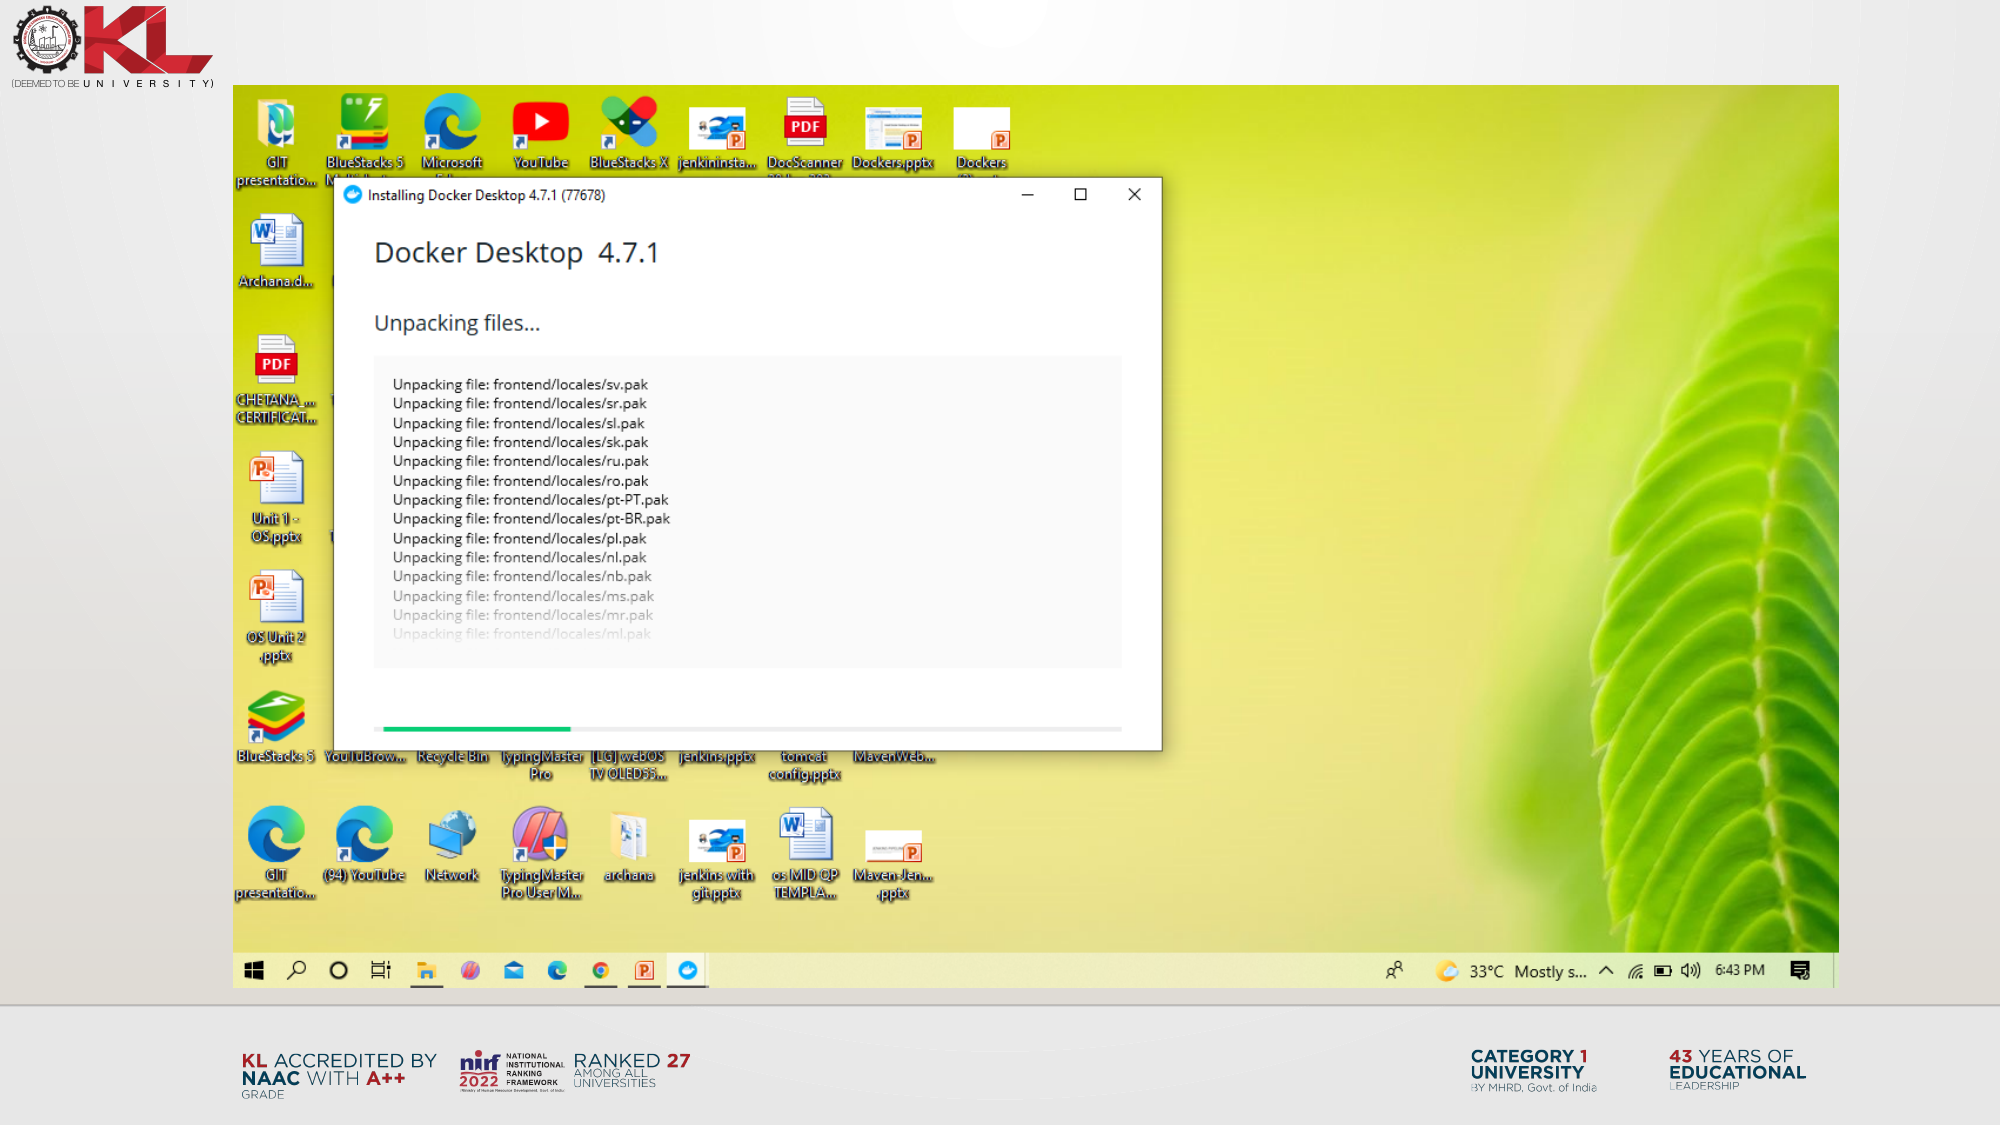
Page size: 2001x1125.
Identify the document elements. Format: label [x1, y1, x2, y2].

picture [233, 85, 1839, 988]
picture [12, 5, 213, 88]
picture [238, 1045, 716, 1103]
picture [1447, 1045, 1814, 1101]
